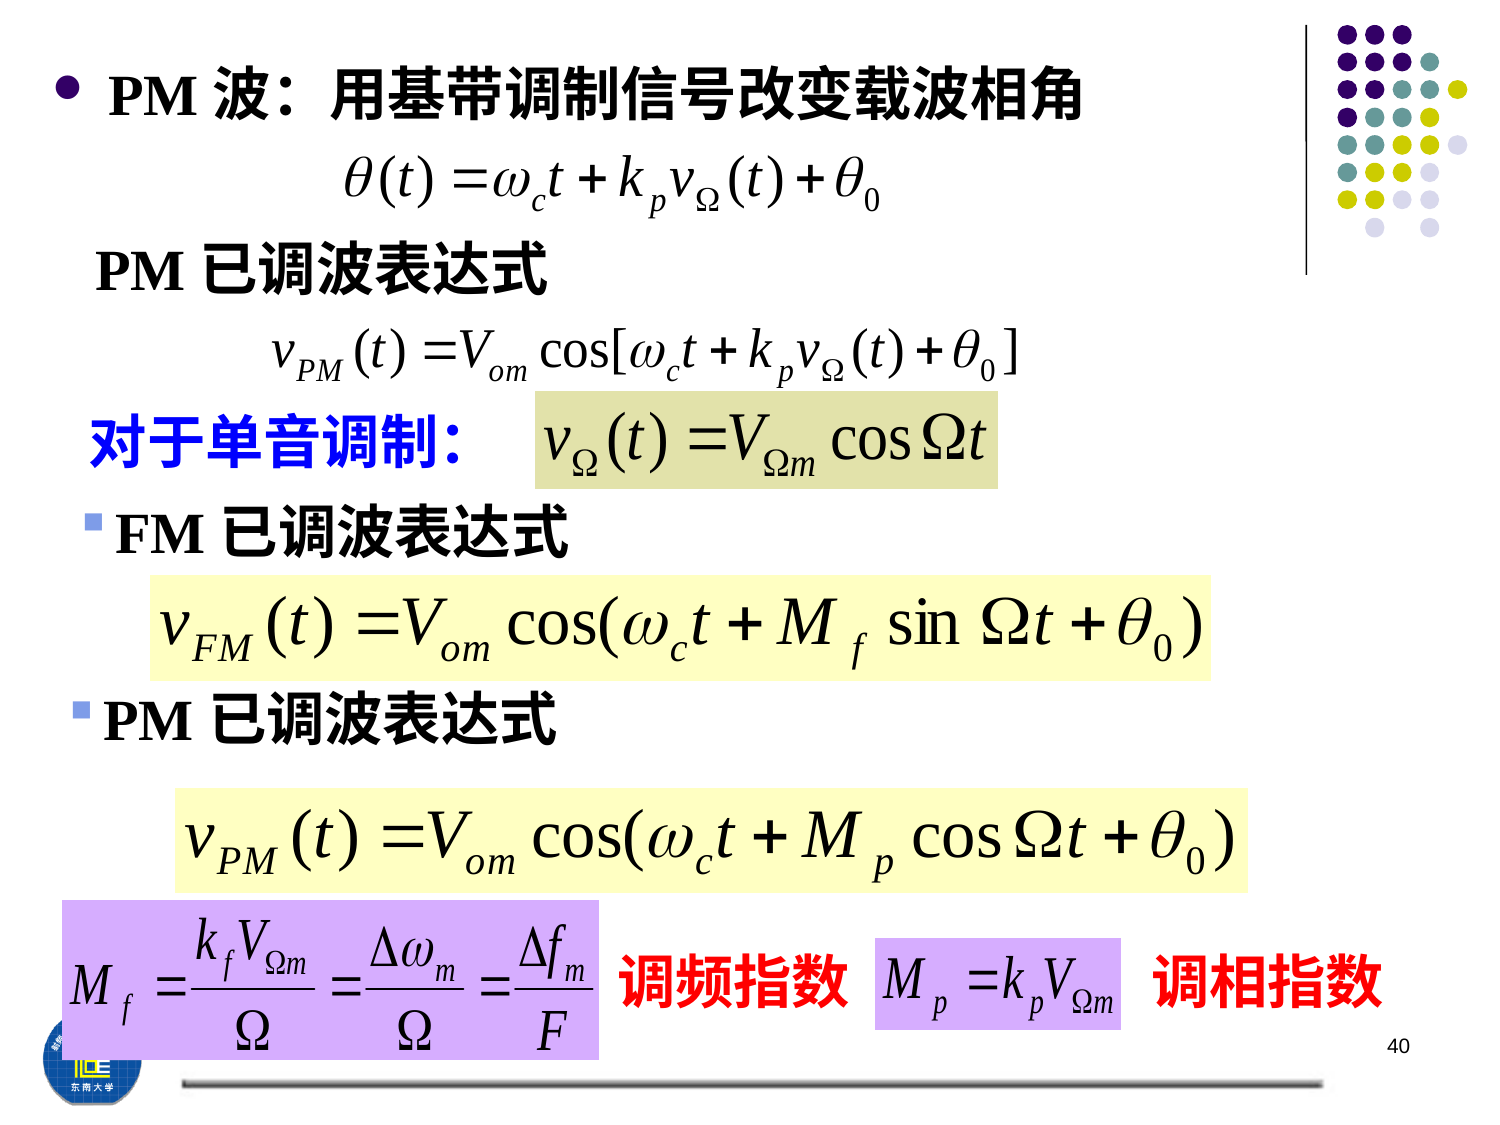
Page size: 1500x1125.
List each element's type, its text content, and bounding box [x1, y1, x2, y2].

picture [171, 1058, 1353, 1111]
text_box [337, 137, 902, 228]
text_box PM已调波表达式 [35, 224, 609, 310]
text_box PM波：用基带调制信号改变载波相角 [37, 50, 1199, 138]
text_box PM已调波表达式 [29, 675, 597, 760]
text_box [874, 937, 1122, 1030]
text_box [149, 574, 1212, 681]
text_box FM已调波表达式 [29, 487, 620, 573]
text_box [535, 390, 999, 490]
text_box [174, 787, 1248, 894]
text_box 对于单音调制： [36, 397, 530, 483]
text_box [263, 311, 1022, 398]
text_box 调相指数 [1123, 937, 1424, 1023]
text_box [62, 899, 599, 1061]
picture [34, 999, 148, 1113]
slide_number 40 [1074, 1024, 1426, 1101]
text_box 调频指数 [602, 937, 872, 1023]
